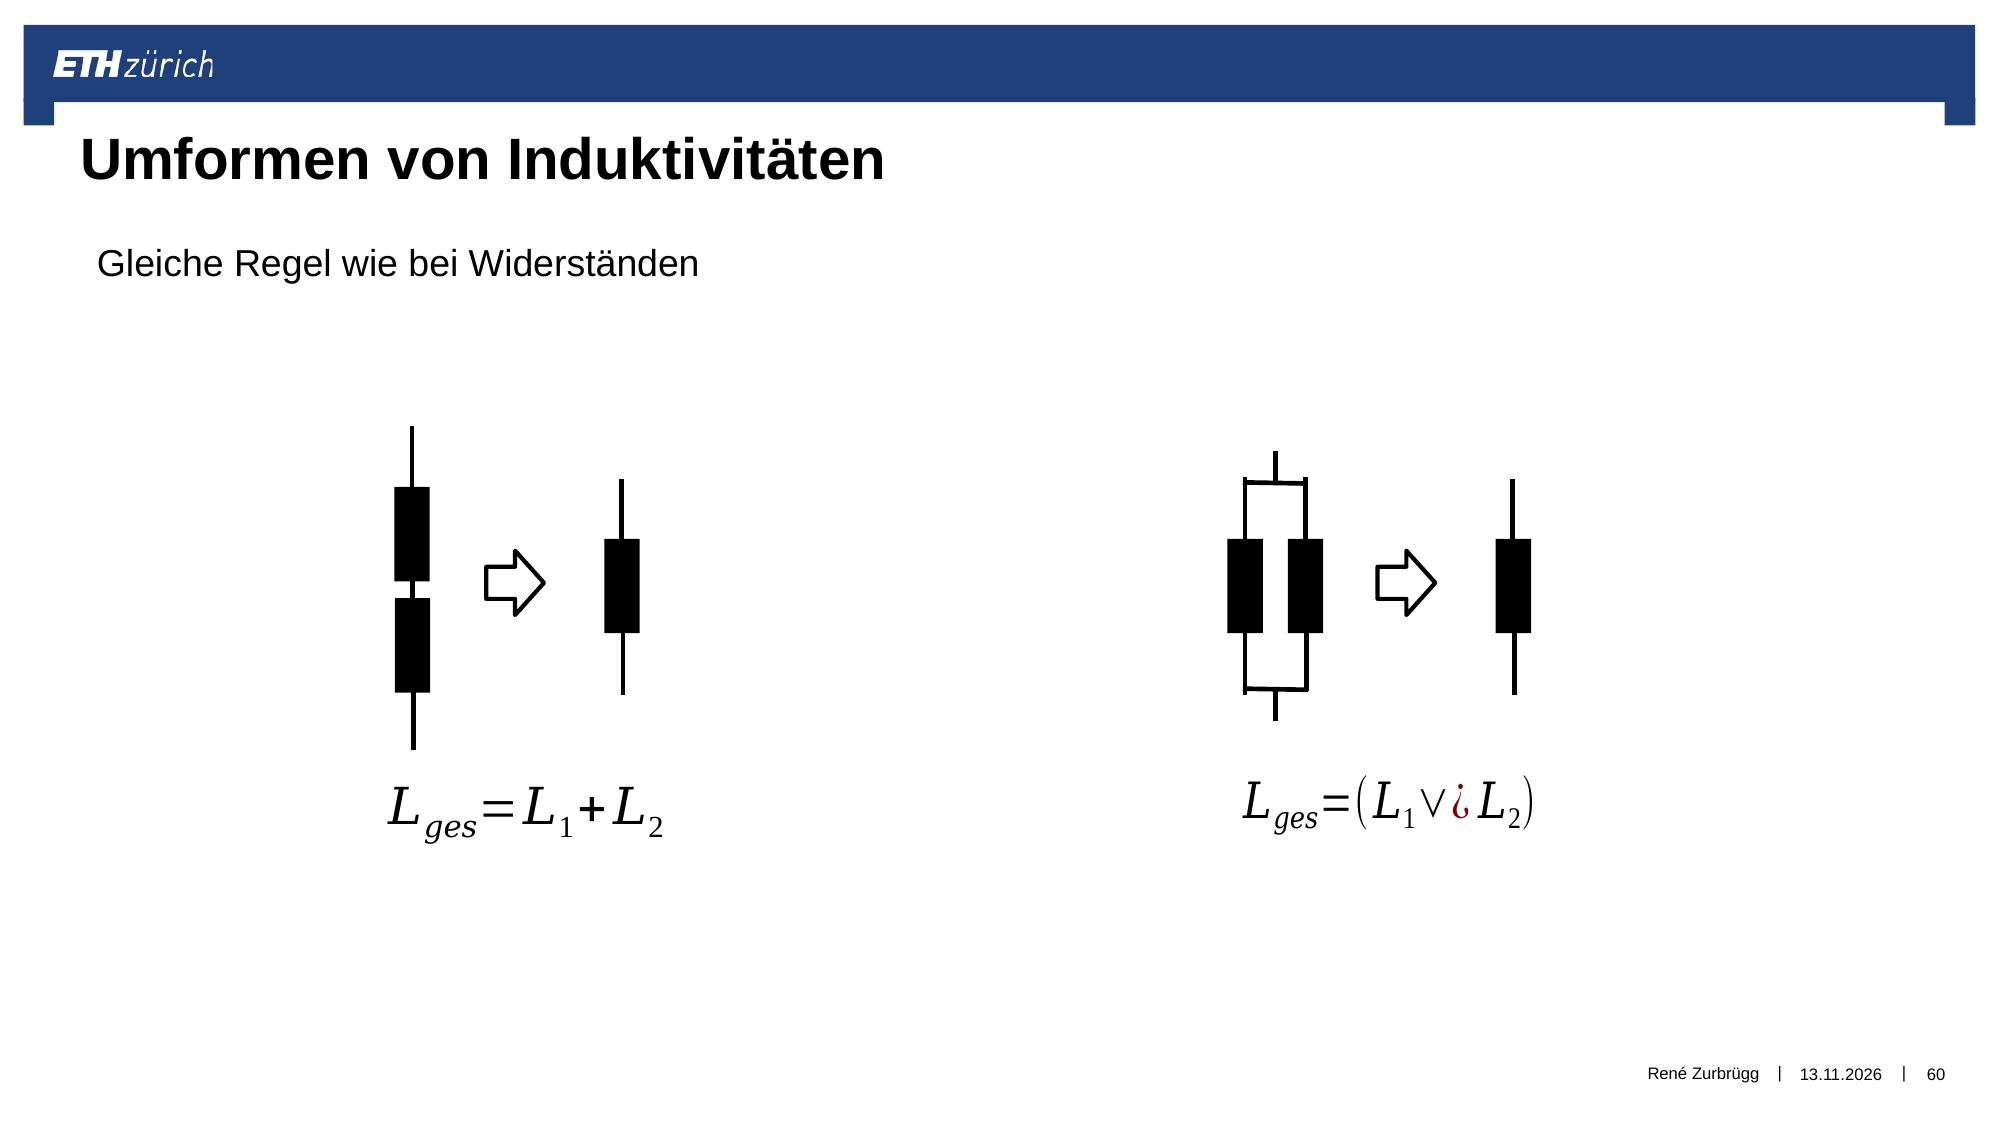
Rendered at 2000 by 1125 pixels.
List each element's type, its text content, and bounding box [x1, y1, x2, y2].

text_box [1494, 537, 1533, 635]
slide_number 60 [1906, 1034, 1966, 1112]
text_box [1286, 537, 1325, 635]
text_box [393, 427, 431, 749]
text_box [1225, 537, 1265, 635]
text_box [1375, 548, 1437, 617]
footer René Zurbrügg [999, 1034, 1760, 1111]
text_box [484, 548, 546, 617]
text_box [602, 537, 642, 635]
text_box Gleiche Regel wie bei Widerständen [82, 231, 715, 292]
title Umformen von Induktivitäten [56, 103, 1950, 270]
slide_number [1790, 1034, 1892, 1112]
